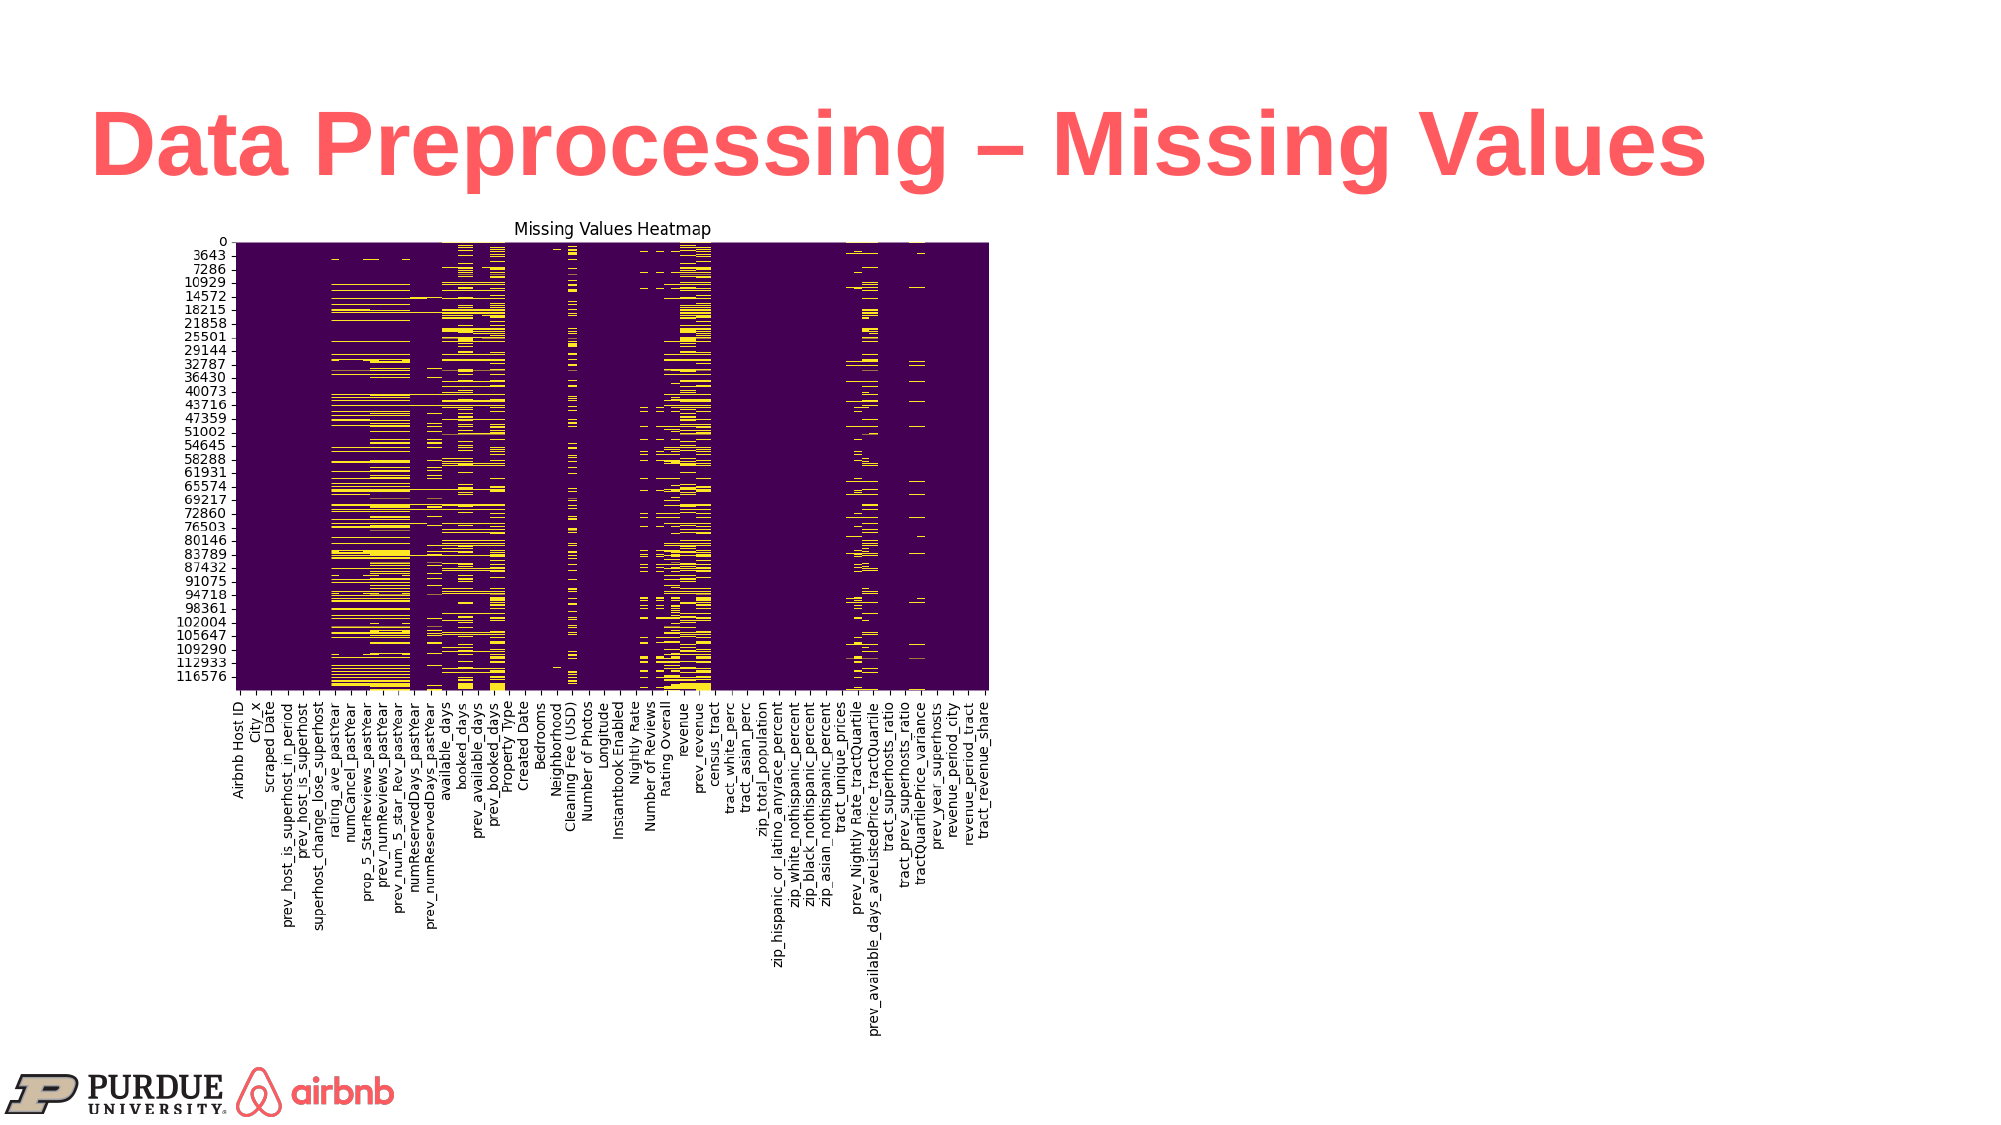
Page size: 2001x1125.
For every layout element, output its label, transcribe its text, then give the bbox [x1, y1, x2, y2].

picture [164, 210, 1000, 1044]
title Data Preprocessing – Missing Values [75, 59, 1924, 233]
picture [236, 1067, 394, 1117]
